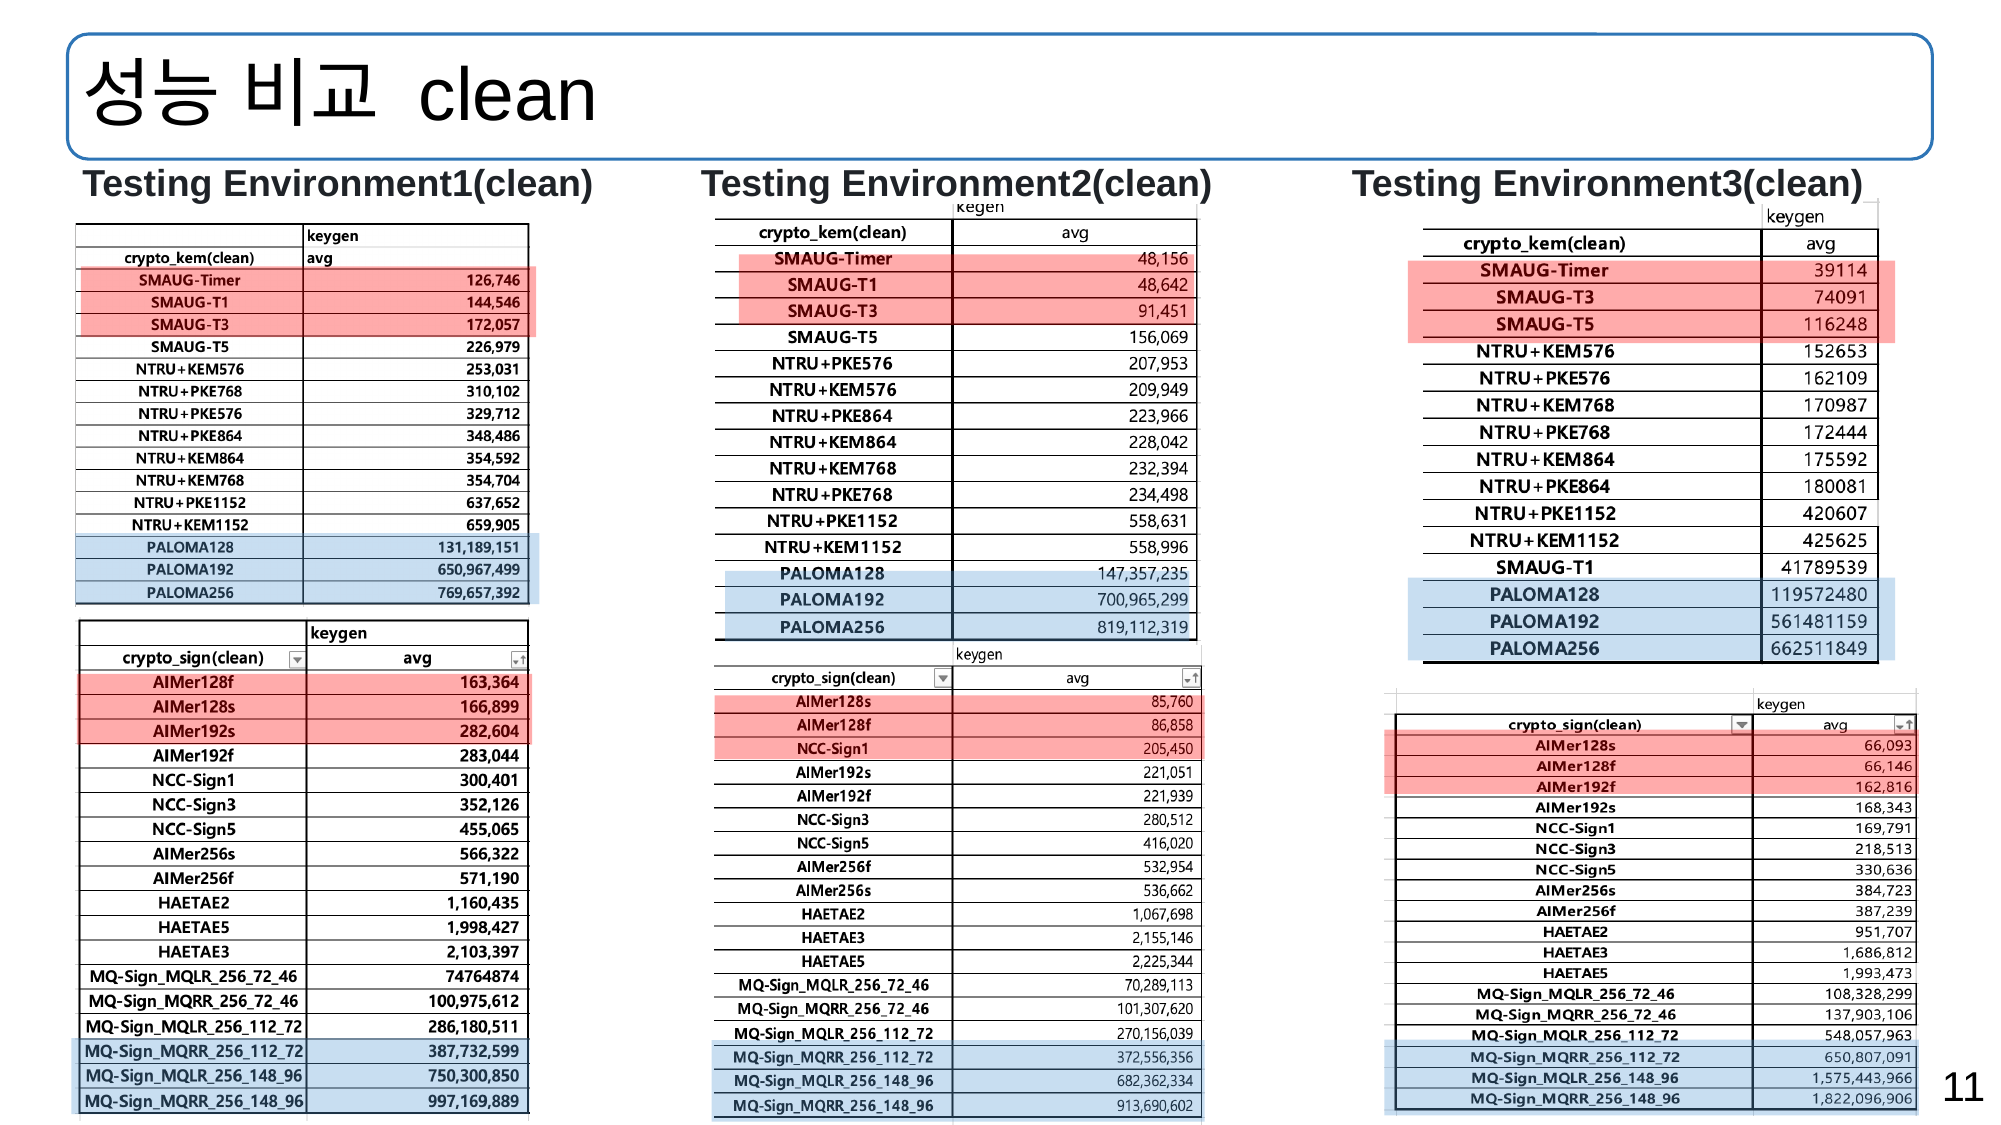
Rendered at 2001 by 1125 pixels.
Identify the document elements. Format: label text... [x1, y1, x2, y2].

text_box [530, 265, 537, 338]
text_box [711, 192, 1205, 1125]
text_box [70, 1037, 75, 1115]
title 성능 비교 clean [67, 34, 1933, 160]
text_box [725, 254, 1195, 642]
text_box Testing Environment2(clean) [686, 151, 1229, 212]
text_box [530, 532, 540, 605]
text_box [75, 223, 530, 1121]
text_box Testing Environment3(clean) [1337, 151, 1880, 212]
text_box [1384, 198, 1919, 1116]
text_box Testing Environment1(clean) [67, 151, 610, 212]
